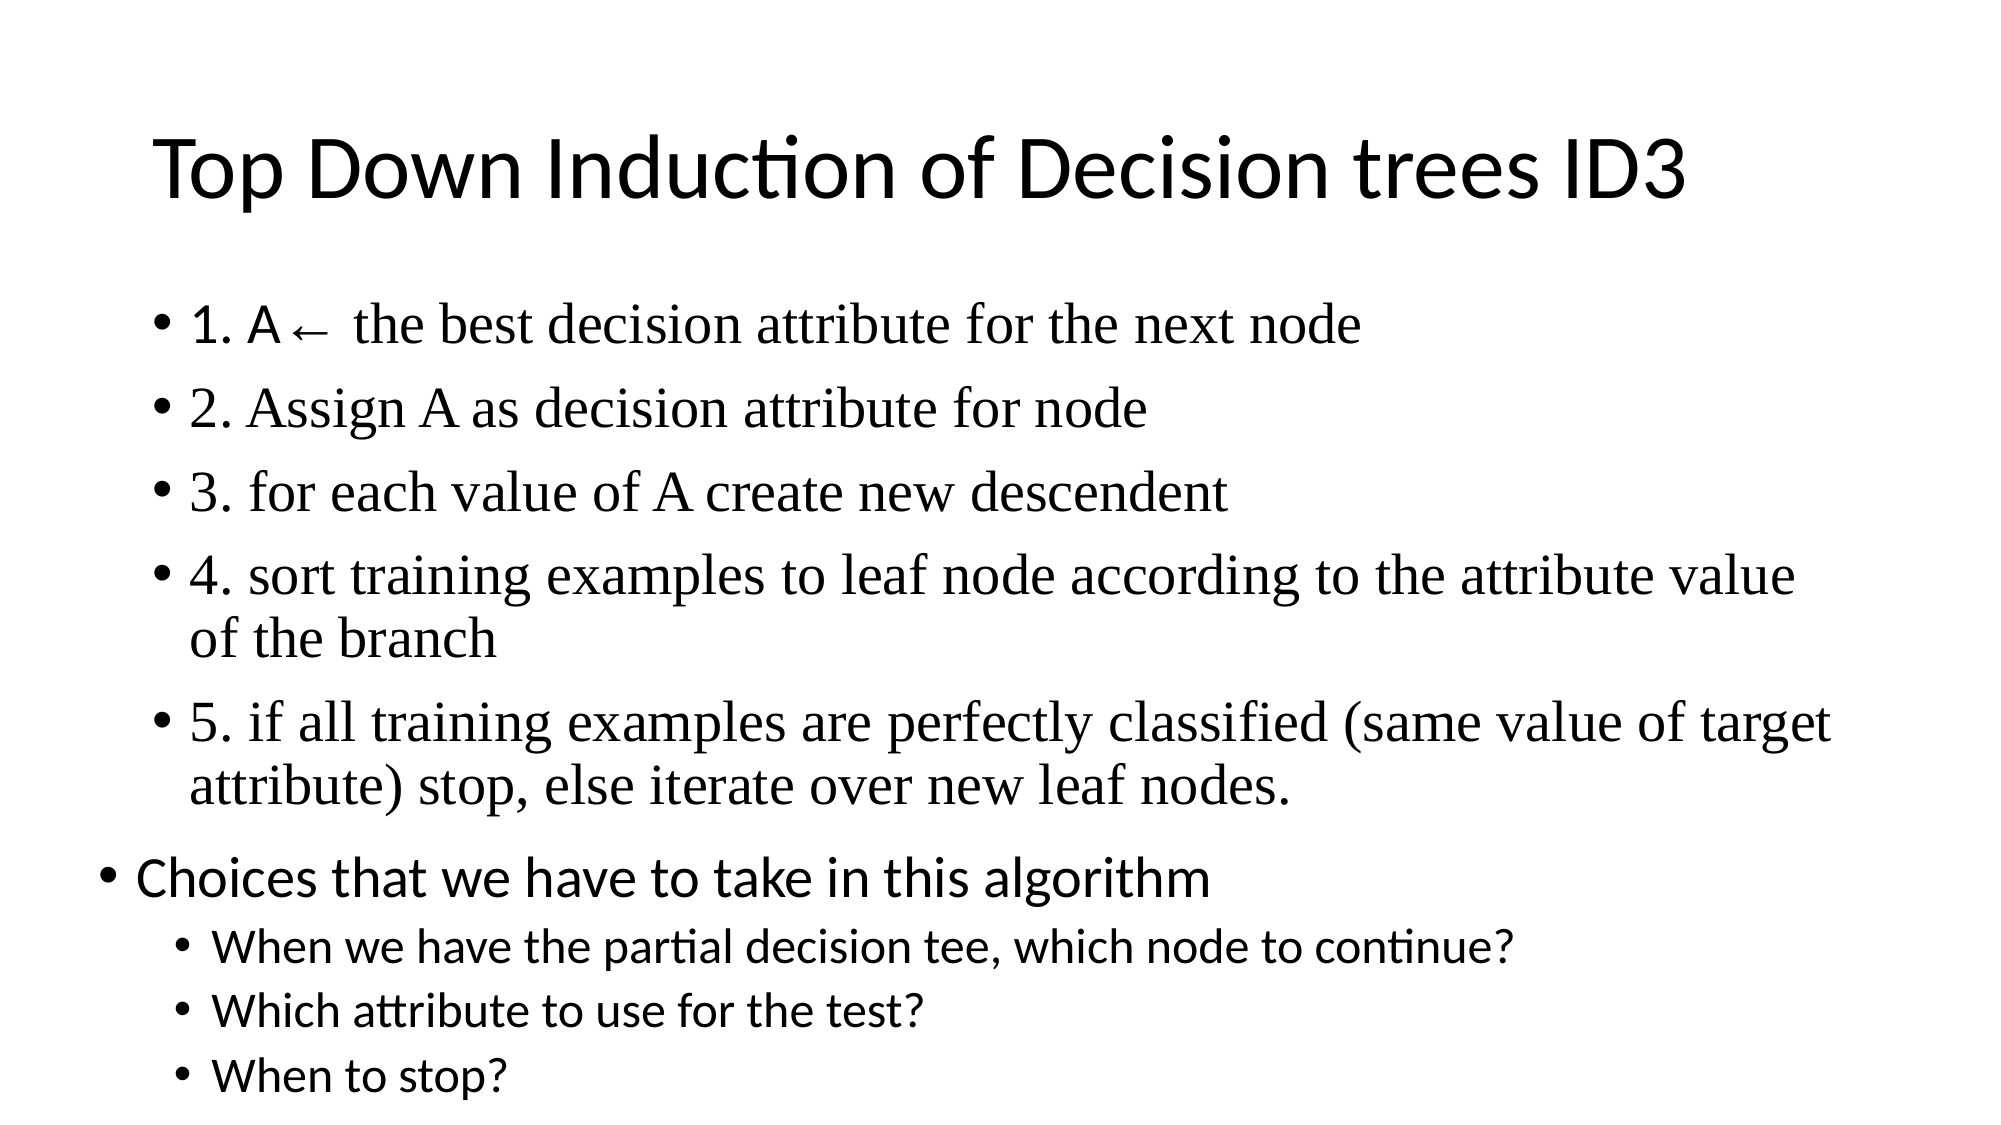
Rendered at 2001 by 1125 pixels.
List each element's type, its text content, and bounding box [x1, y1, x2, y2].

title Top Down Induction of Decision trees ID3 [137, 59, 1863, 278]
list 1. A← the best decision attribute for the next node 2. Assign A as decision attribute for node 3. for each value of A create new descendent 4. sort training examples to leaf node according to the attribute value of the branch 5. if all training examples are perfectly classified (same value of target attribute) stop, else iterate over new leaf nodes. [137, 286, 1863, 831]
text_box Choices that we have to take in this algorithm When we have the partial decision tee, which node to continue? Which attribute to use for the test? When to stop? [83, 839, 1809, 1112]
